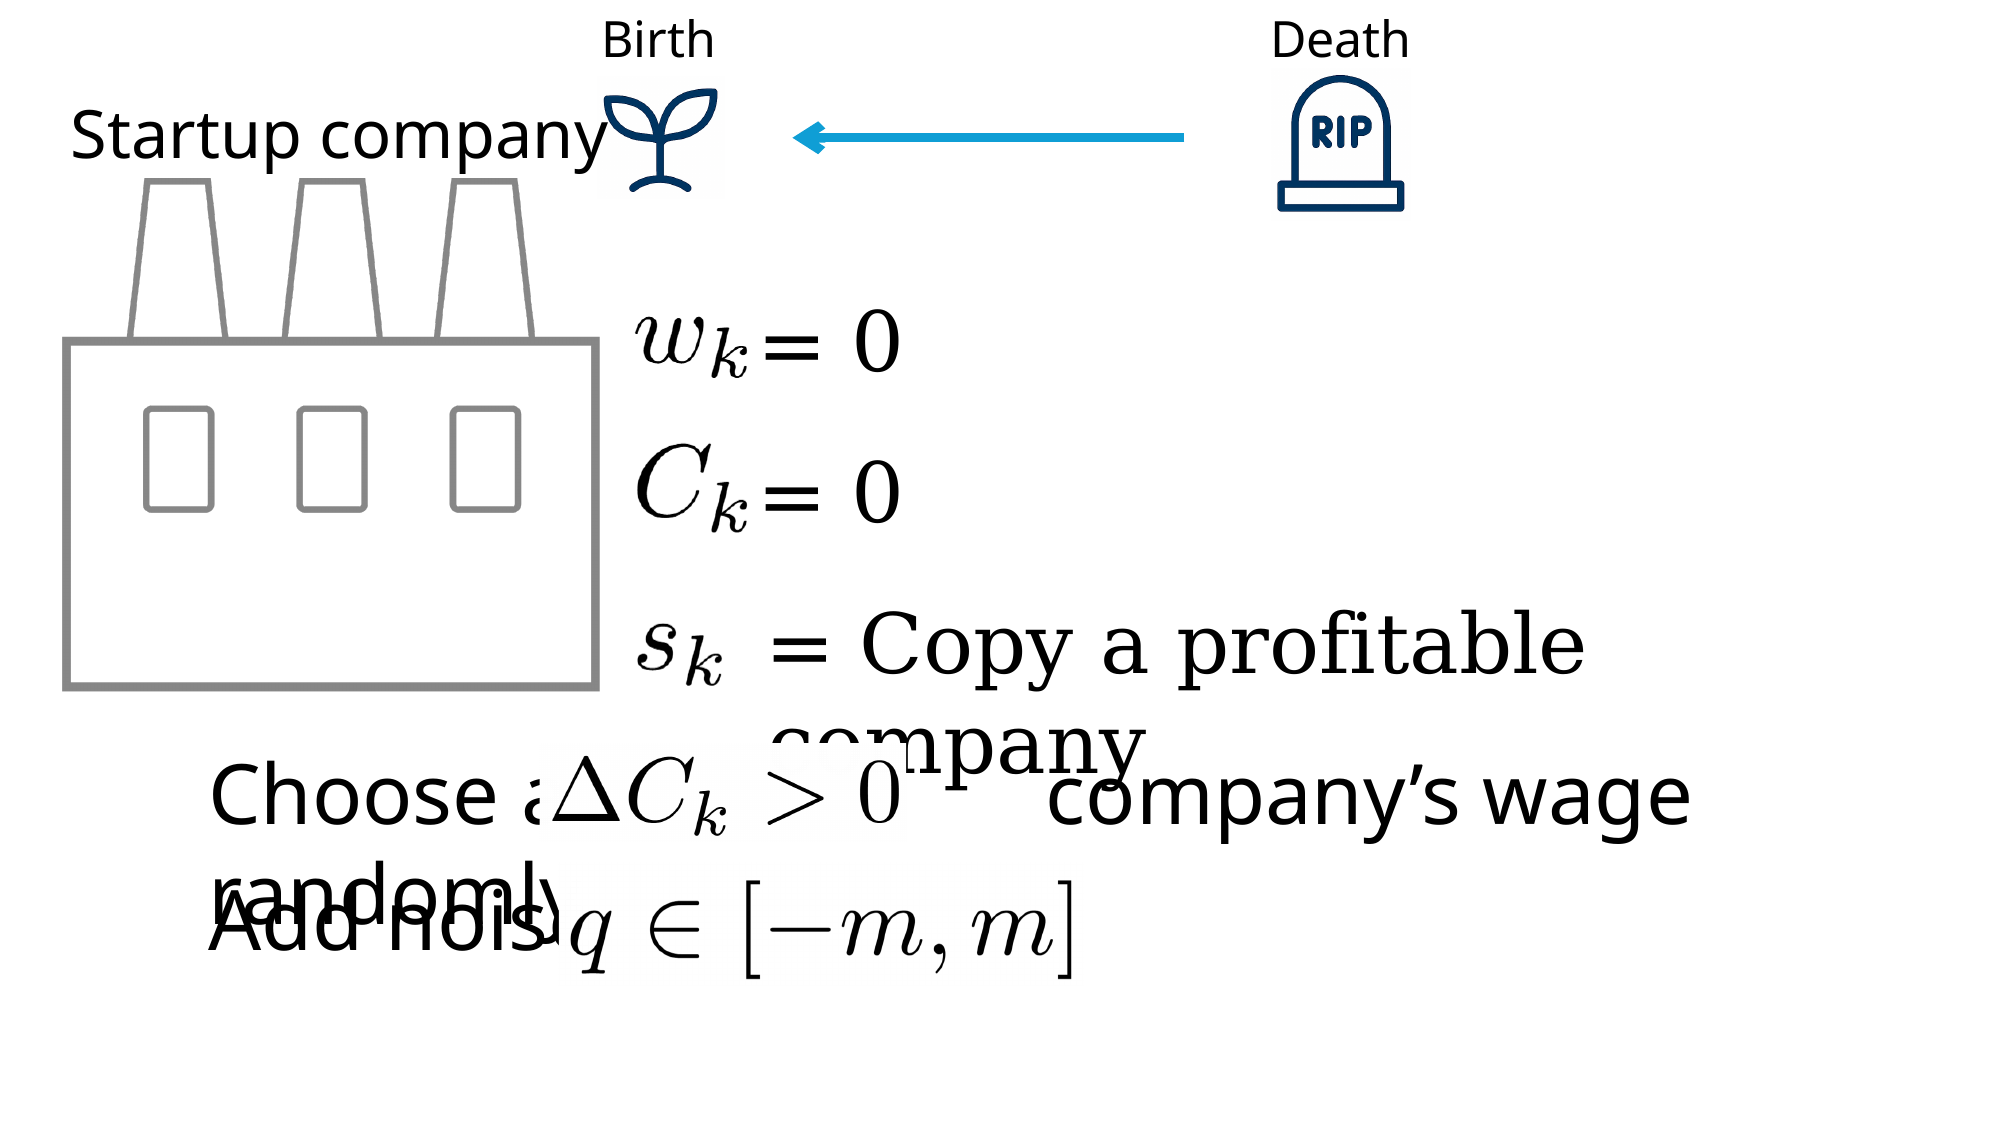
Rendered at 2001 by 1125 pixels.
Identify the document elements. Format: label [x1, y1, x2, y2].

text_box [192, 858, 1933, 987]
text_box [192, 733, 1933, 851]
text_box [541, 0, 1459, 84]
text_box [0, 84, 1987, 700]
